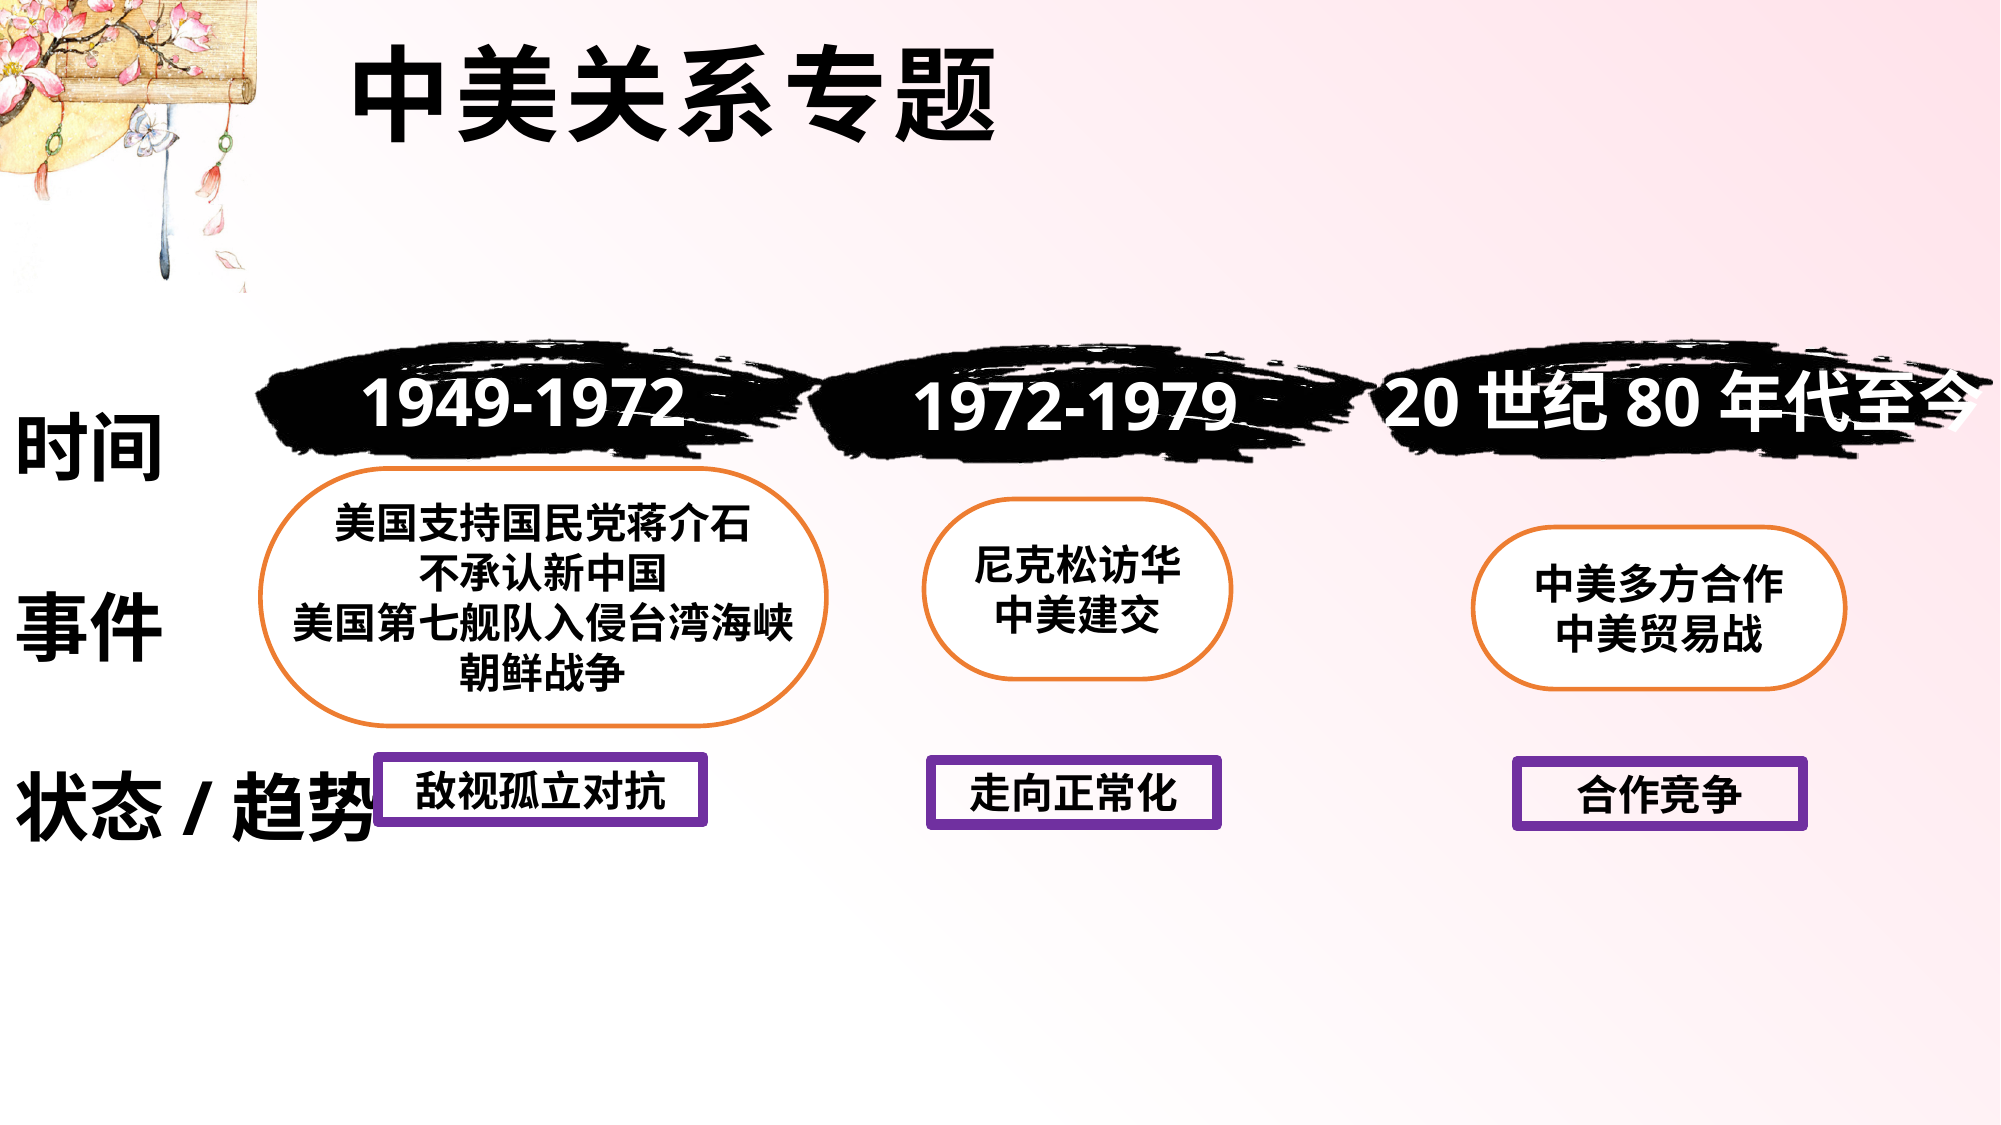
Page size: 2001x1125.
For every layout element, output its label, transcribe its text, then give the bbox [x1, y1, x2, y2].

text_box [804, 338, 1365, 473]
text_box 中美关系专题 [331, 21, 1145, 162]
text_box 走向正常化 [931, 759, 1217, 825]
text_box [252, 334, 831, 469]
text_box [1365, 334, 2000, 529]
text_box 中美多方合作 中美贸易战 [1472, 529, 1847, 691]
text_box 尼克松访华 中美建交 [922, 497, 1233, 681]
text_box 敌视孤立对抗 [377, 757, 704, 822]
text_box 合作竞争 [1516, 761, 1803, 827]
picture [0, 0, 257, 293]
text_box 时间 事件 状态/趋势 [0, 302, 408, 858]
text_box 美国支持国民党蒋介石 不承认新中国 美国第七舰队入侵台湾海峡 朝鲜战争 [259, 469, 828, 727]
